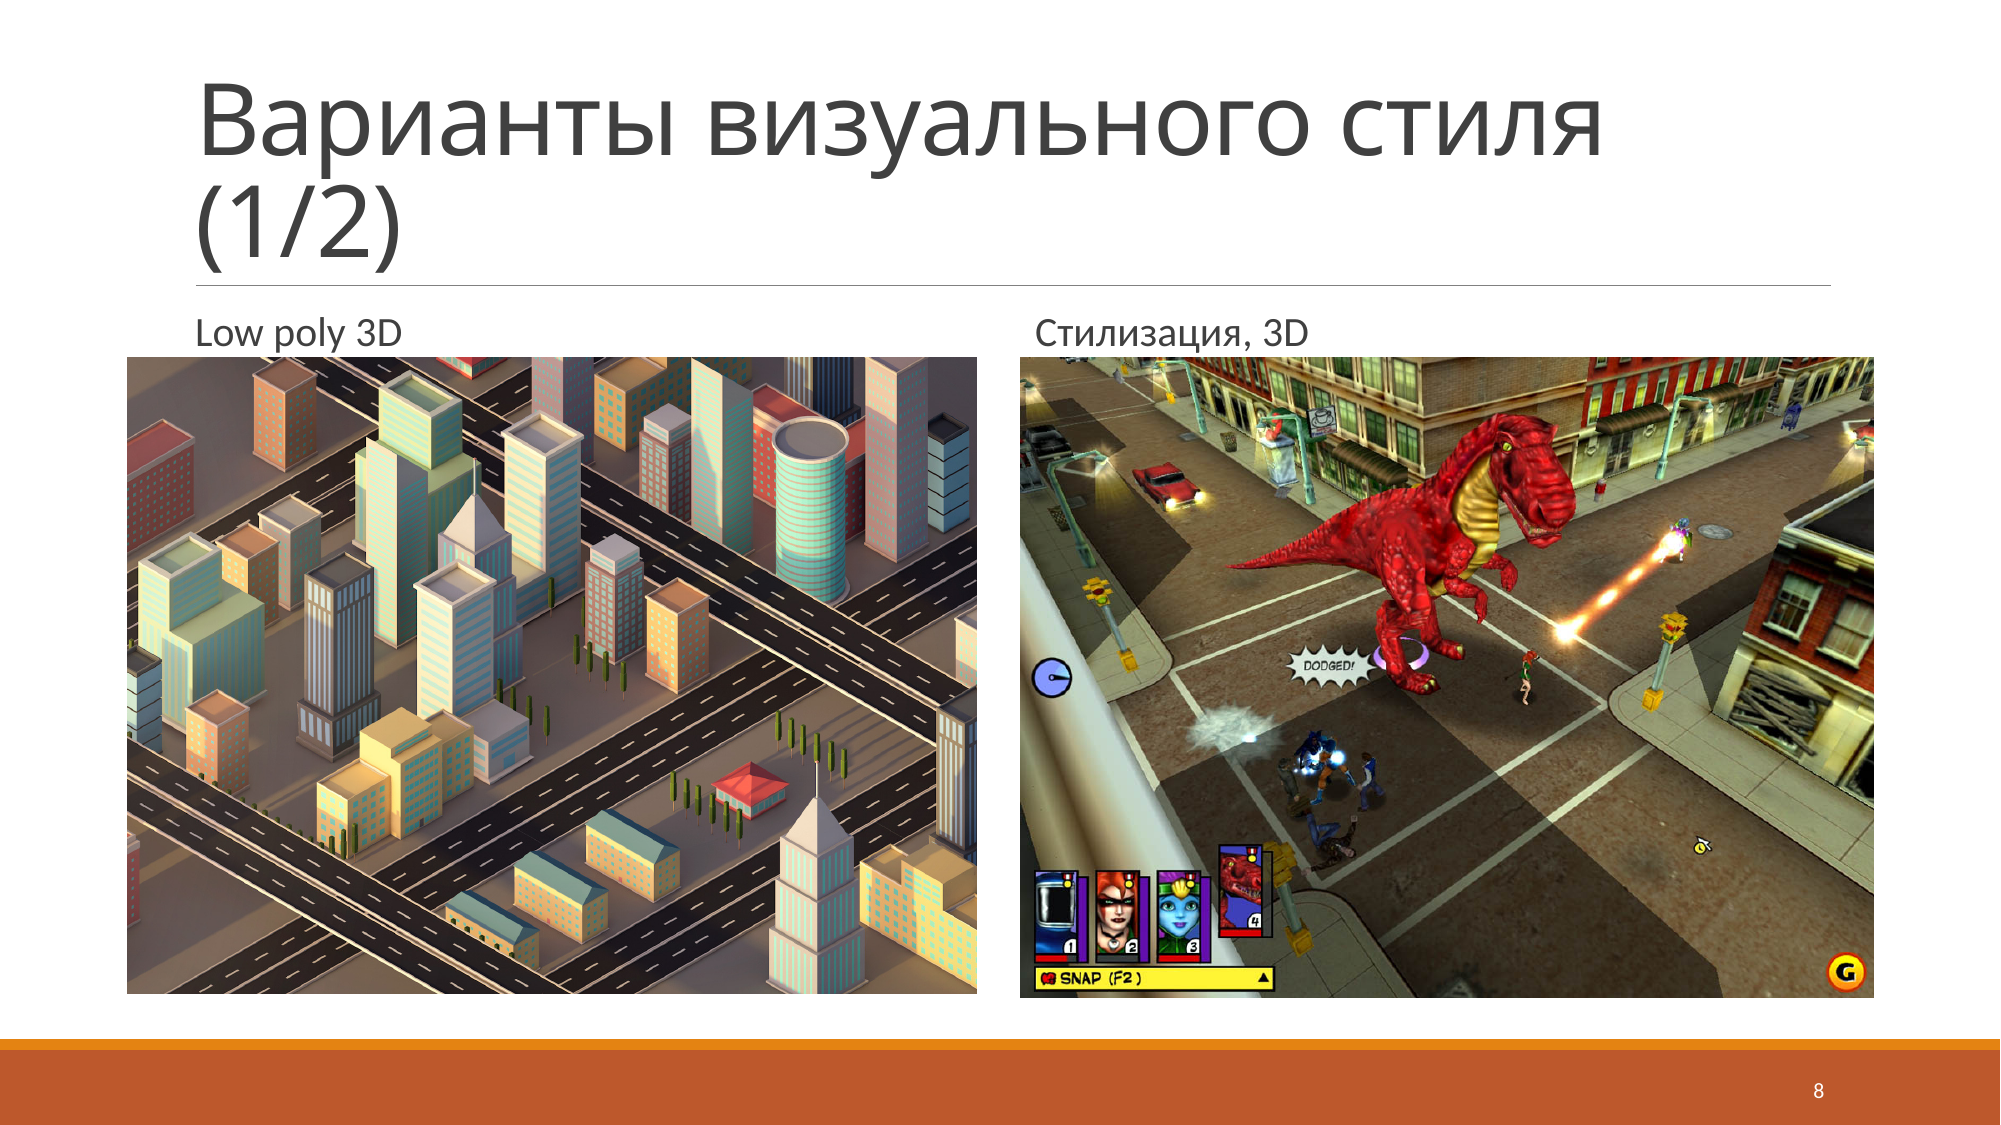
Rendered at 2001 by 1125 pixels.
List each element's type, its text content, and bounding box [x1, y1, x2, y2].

picture [126, 356, 977, 995]
title Варианты визуального стиля (1/2) [180, 47, 1830, 285]
list Low poly 3D [180, 302, 990, 963]
list Стилизация, 3D [1020, 302, 1830, 355]
slide_number 8 [1624, 1059, 1840, 1120]
picture [1019, 356, 1875, 998]
